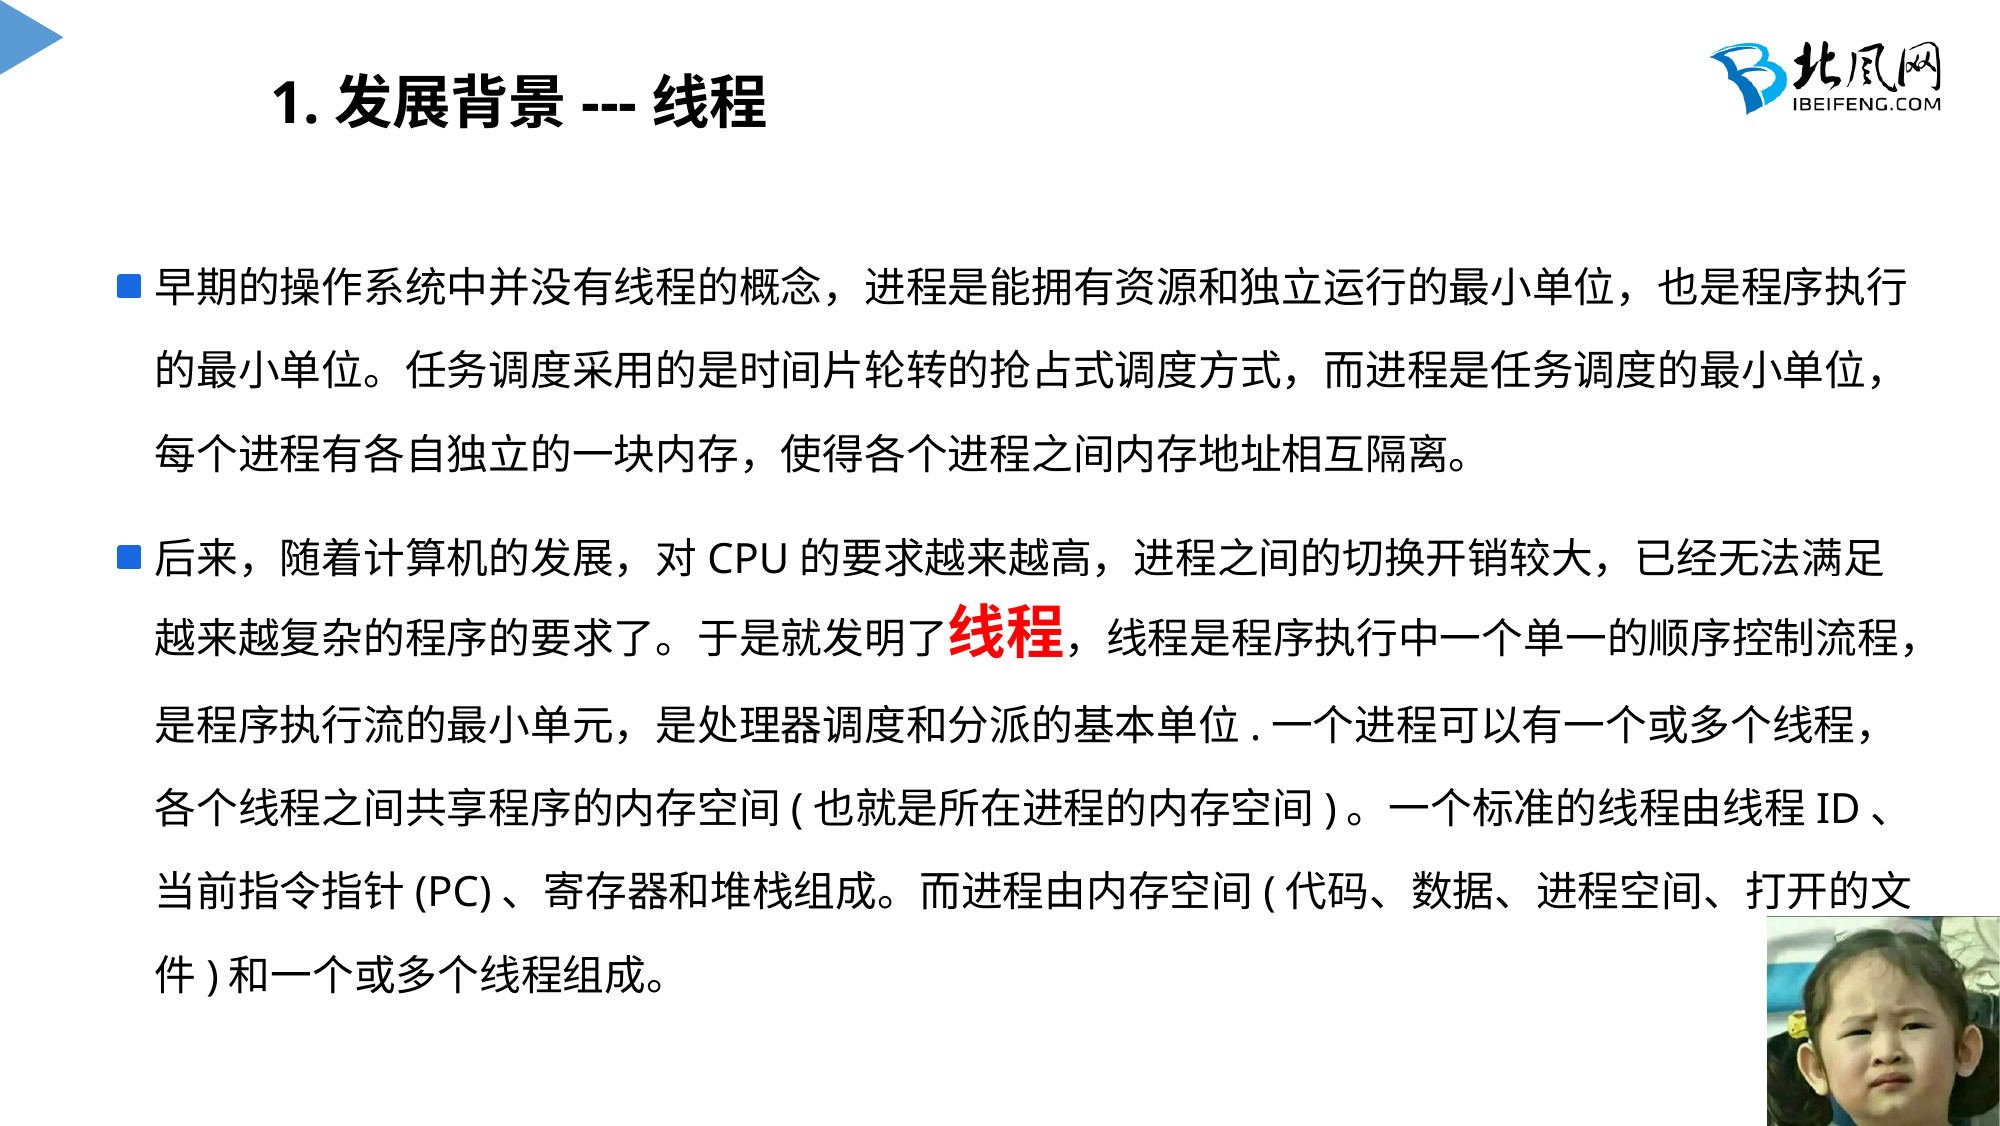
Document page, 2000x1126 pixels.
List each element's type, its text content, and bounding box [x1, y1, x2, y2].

list 早期的操作系统中并没有线程的概念，进程是能拥有资源和独立运行的最小单位，也是程序执行的最小单位。任务调度采用的是时间片轮转的抢占式调度方式，而进程是任务调度的最小单位，每个进程有各自独立的一块内存，使得各个进程之间内存地址相互隔离。 后来，随着计算机的发展，对CPU的要求越来越高，进程之间的切换开销较大，已经无法满足越来越复杂的程序的要求了。于是就发明了线程，线程是程序执行中一个单一的顺序控制流程，是程序执行流的最小单元，是处理器调度和分派的基本单位.一个进程可以有一个或多个线程，各个线程之间共享程序的内存空间(也就是所在进程的内存空间)。一个标准的线程由线程ID、当前指令指针(PC)、寄存器和堆栈组成。而进程由内存空间(代码、数据、进程空间、打开的文件)和一个或多个线程组成。 [102, 220, 1936, 1066]
picture [117, 545, 141, 569]
picture [117, 274, 141, 298]
picture [1700, 32, 1950, 117]
picture [1767, 916, 2000, 1126]
title 1.发展背景---线程 [255, 42, 1606, 167]
